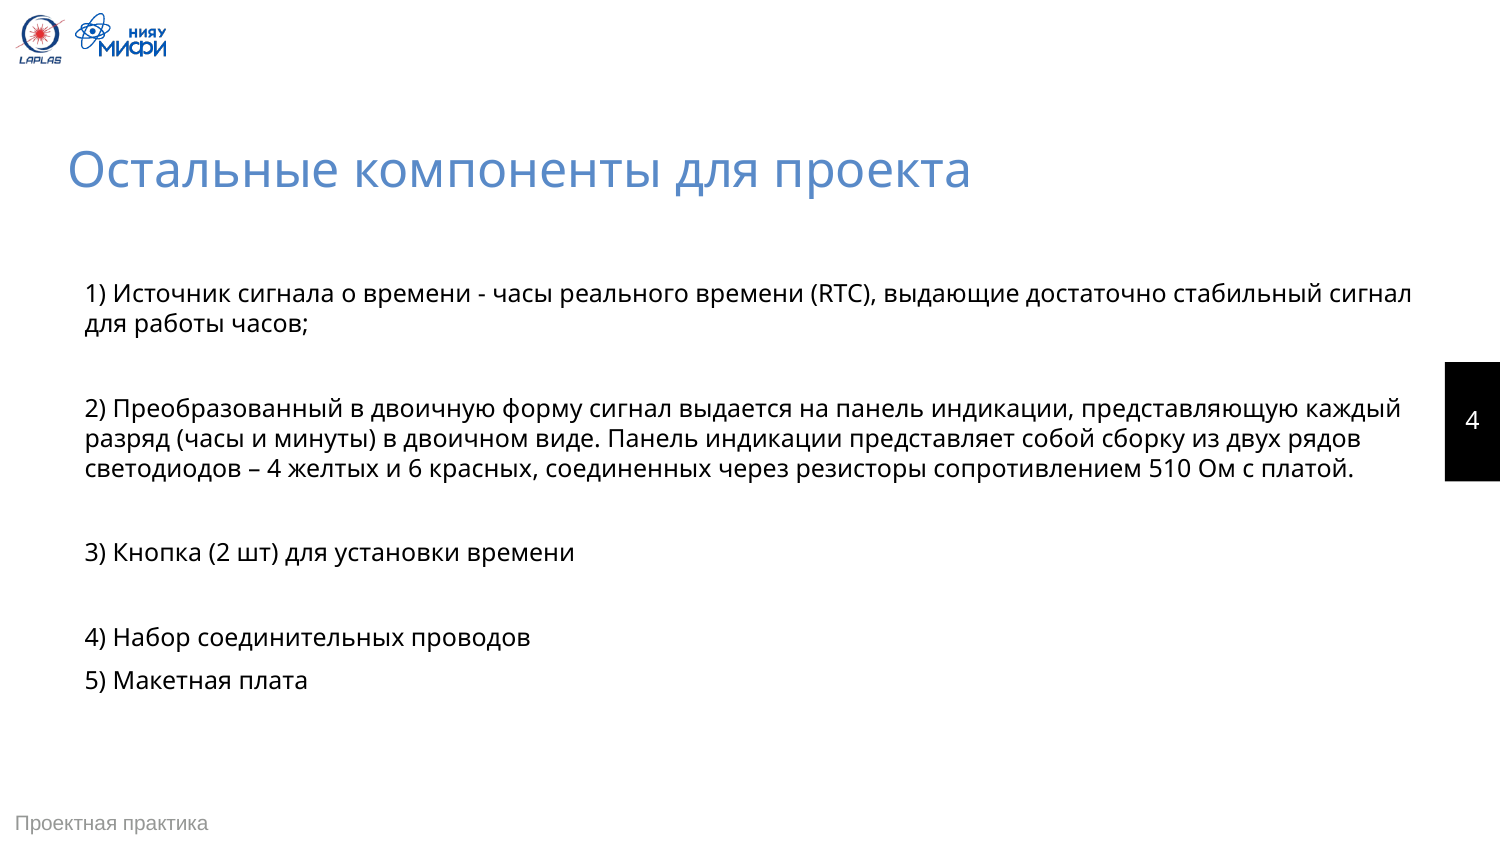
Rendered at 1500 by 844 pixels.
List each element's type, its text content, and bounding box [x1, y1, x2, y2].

picture [13, 12, 72, 68]
title Остальные компоненты для проекта [52, 96, 1446, 238]
picture [75, 13, 166, 57]
list 1) Источник сигнала о времени - часы реального времени (RTC), выдающие достаточно стабильный сигнал для работы часов; 2) Преобразованный в двоичную форму сигнал выдается на панель индикации, представляющую каждый разряд (часы и минуты) в двоичном виде. Панель индикации представляет собой сборку из двух рядов светодиодов – 4 желтых и 6 красных, соединенных через резисторы сопротивлением 510 Ом с платой. 3) Кнопка (2 шт) для установки времени 4) Набор соединительных проводов 5) Макетная плата [50, 261, 1438, 781]
slide_number 4 [1444, 362, 1500, 482]
footer Проектная практика [0, 801, 300, 844]
